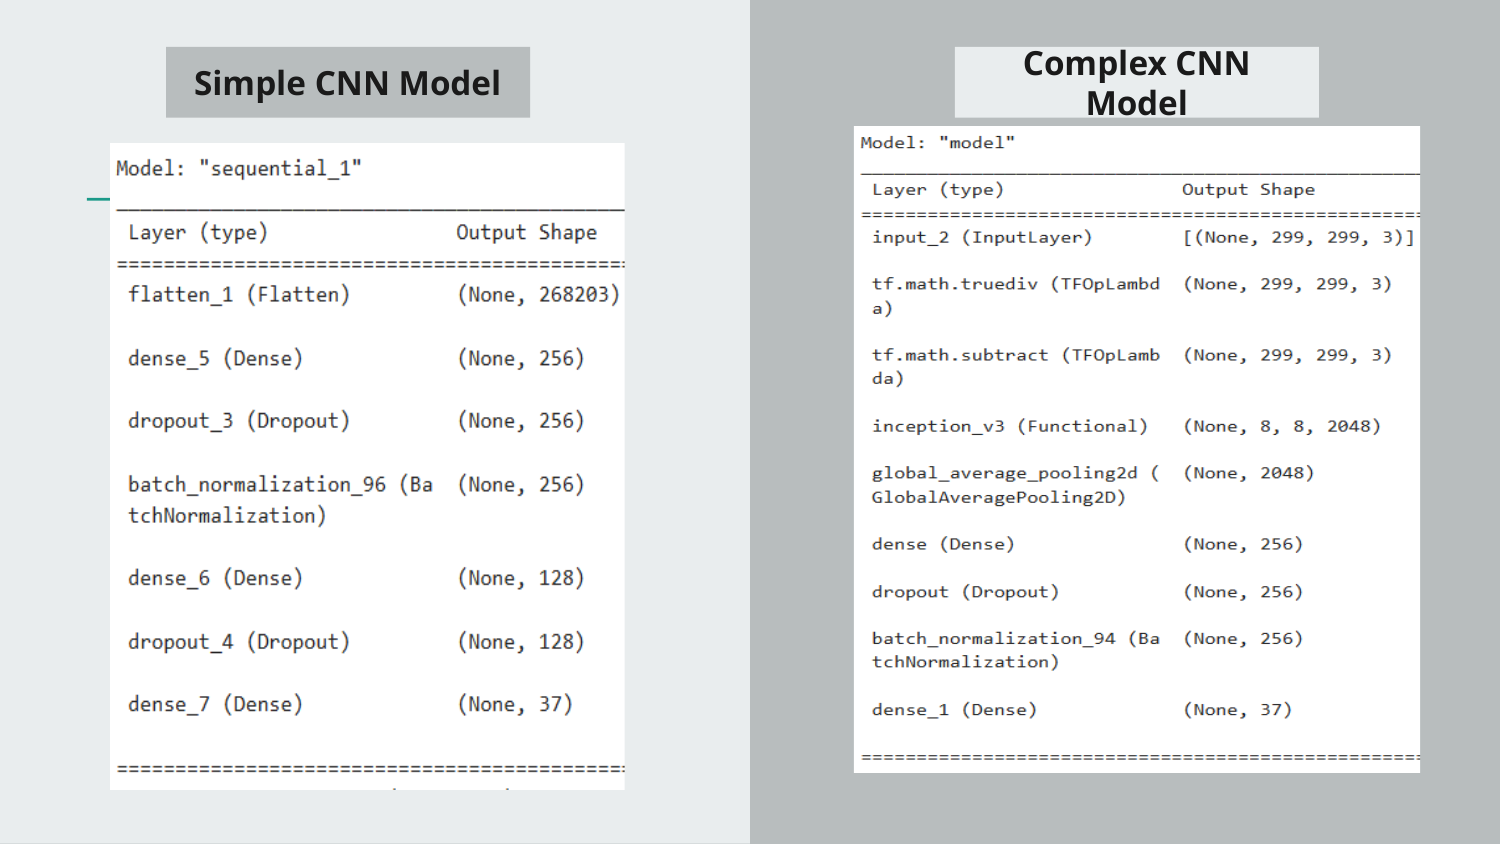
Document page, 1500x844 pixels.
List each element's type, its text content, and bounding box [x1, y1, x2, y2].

text_box Complex CNN Model [954, 46, 1319, 118]
text_box Simple CNN Model [166, 46, 531, 118]
picture [853, 126, 1421, 773]
picture [109, 143, 625, 790]
